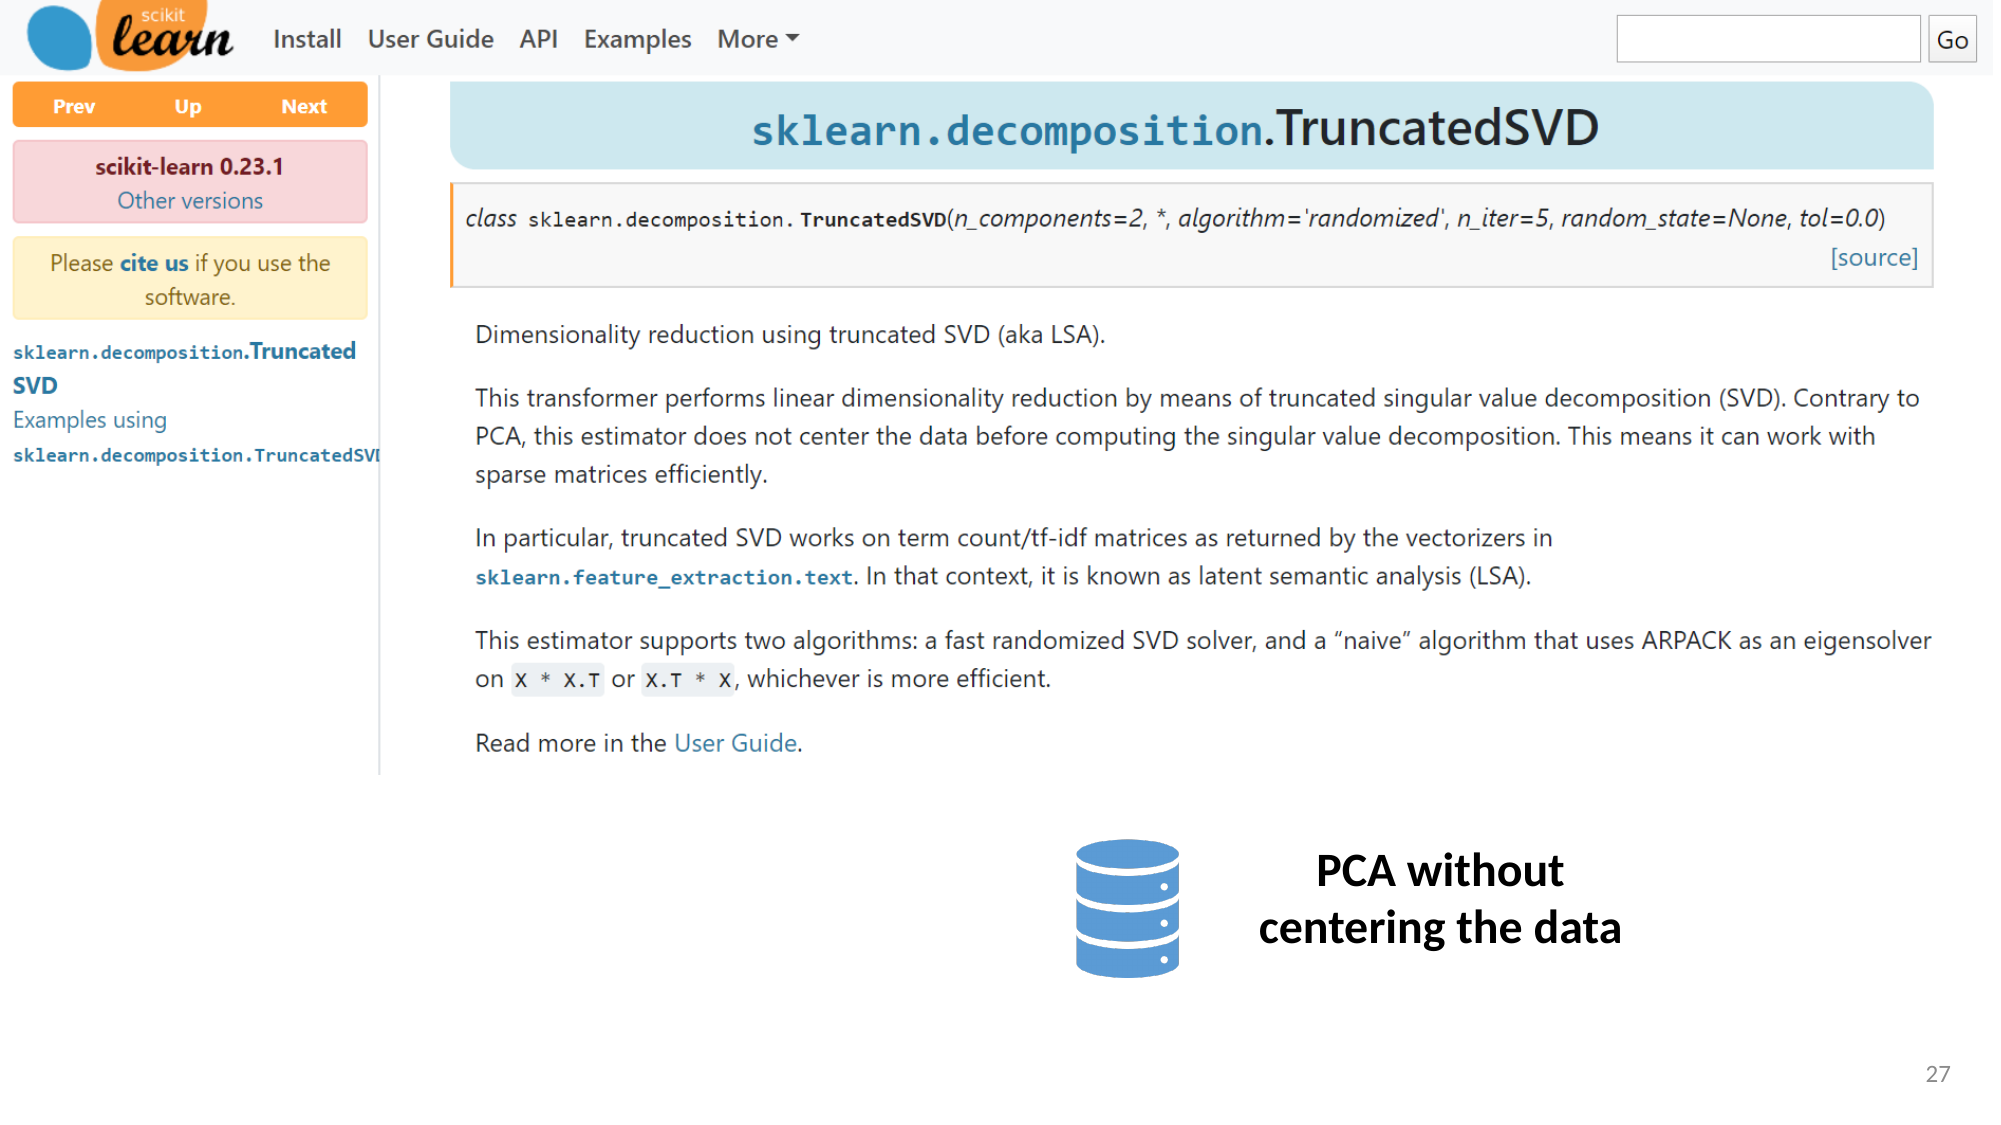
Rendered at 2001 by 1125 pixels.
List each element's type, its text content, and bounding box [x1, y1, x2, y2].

picture [0, 0, 1993, 775]
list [920, 670, 1841, 1043]
slide_number 27 [1516, 1042, 1967, 1103]
